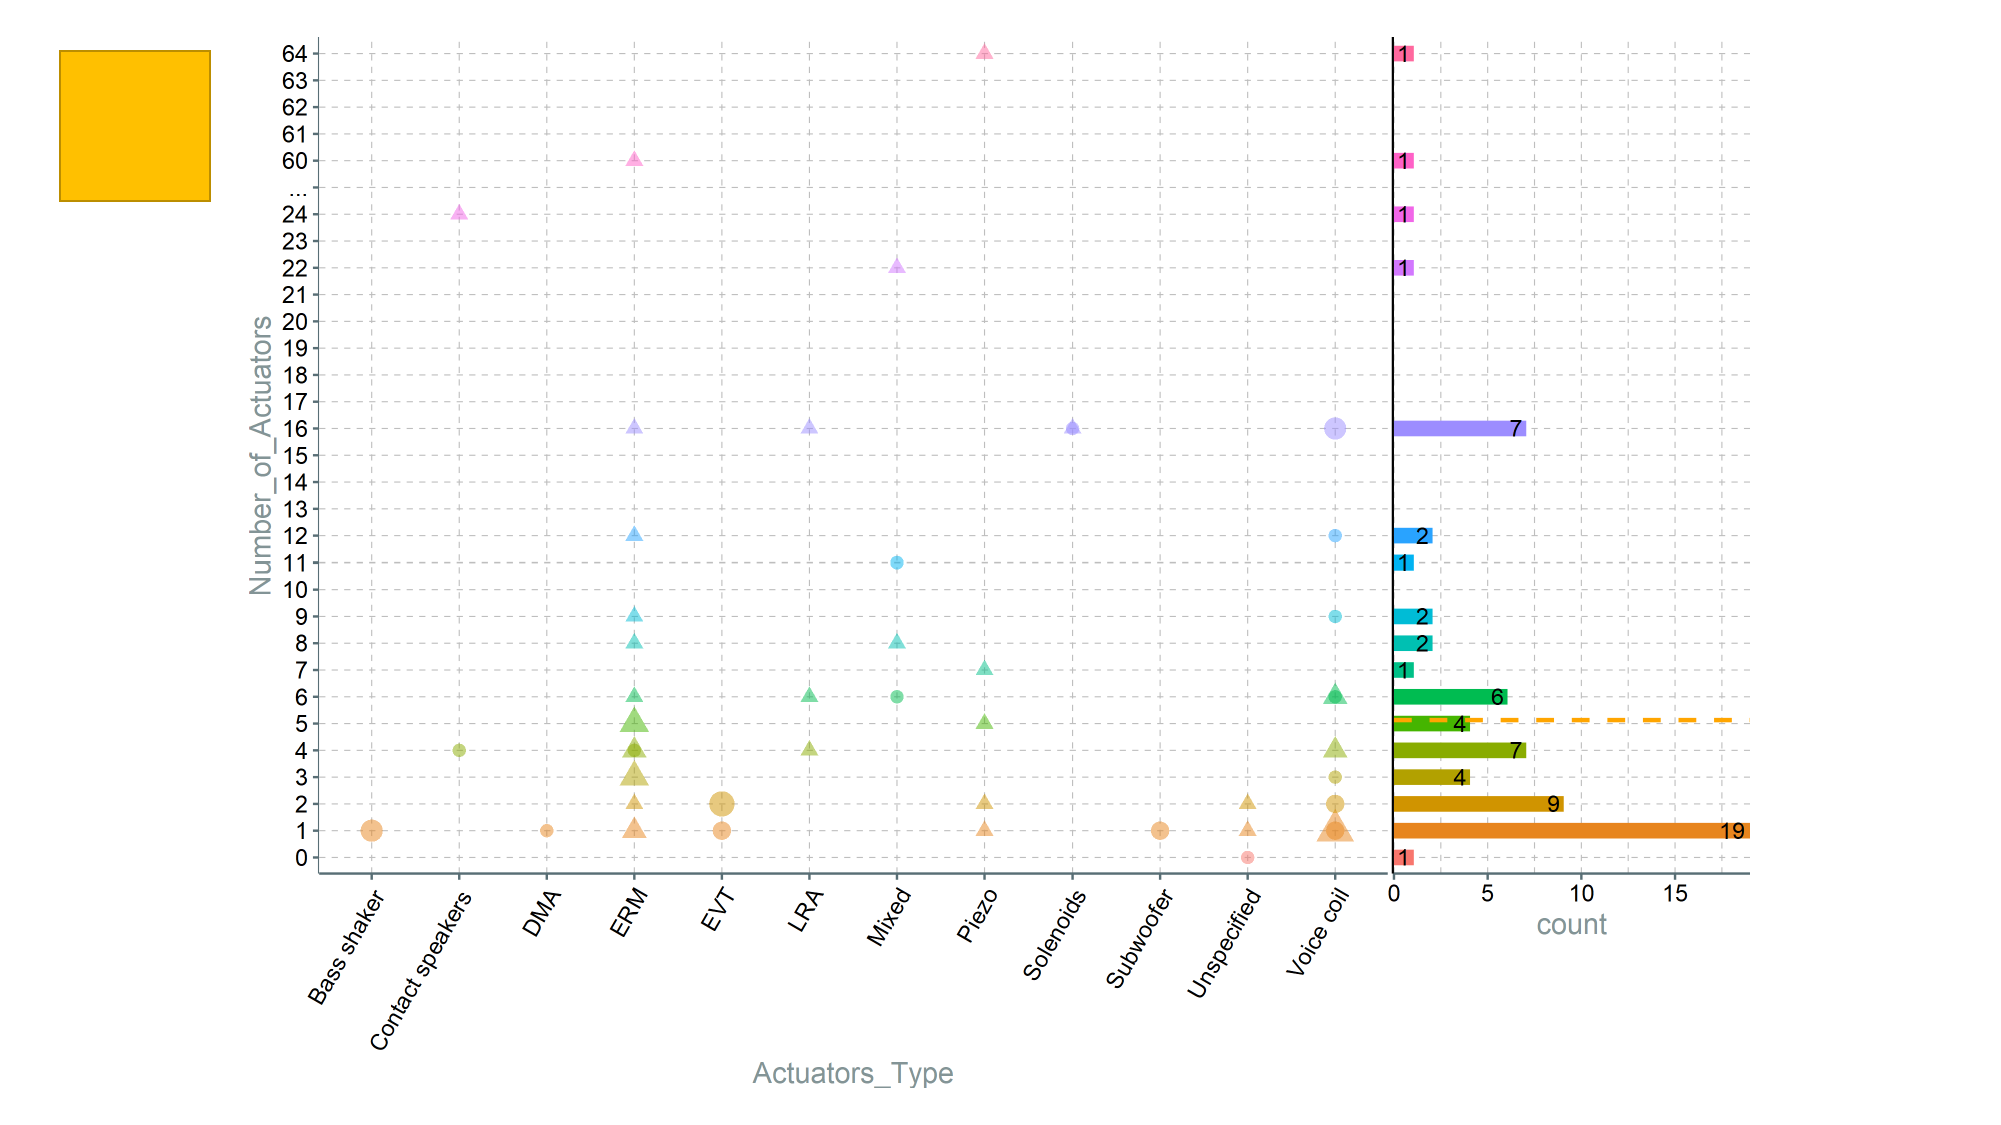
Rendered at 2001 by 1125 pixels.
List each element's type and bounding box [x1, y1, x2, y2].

picture [249, 37, 1750, 1088]
text_box [59, 50, 211, 202]
